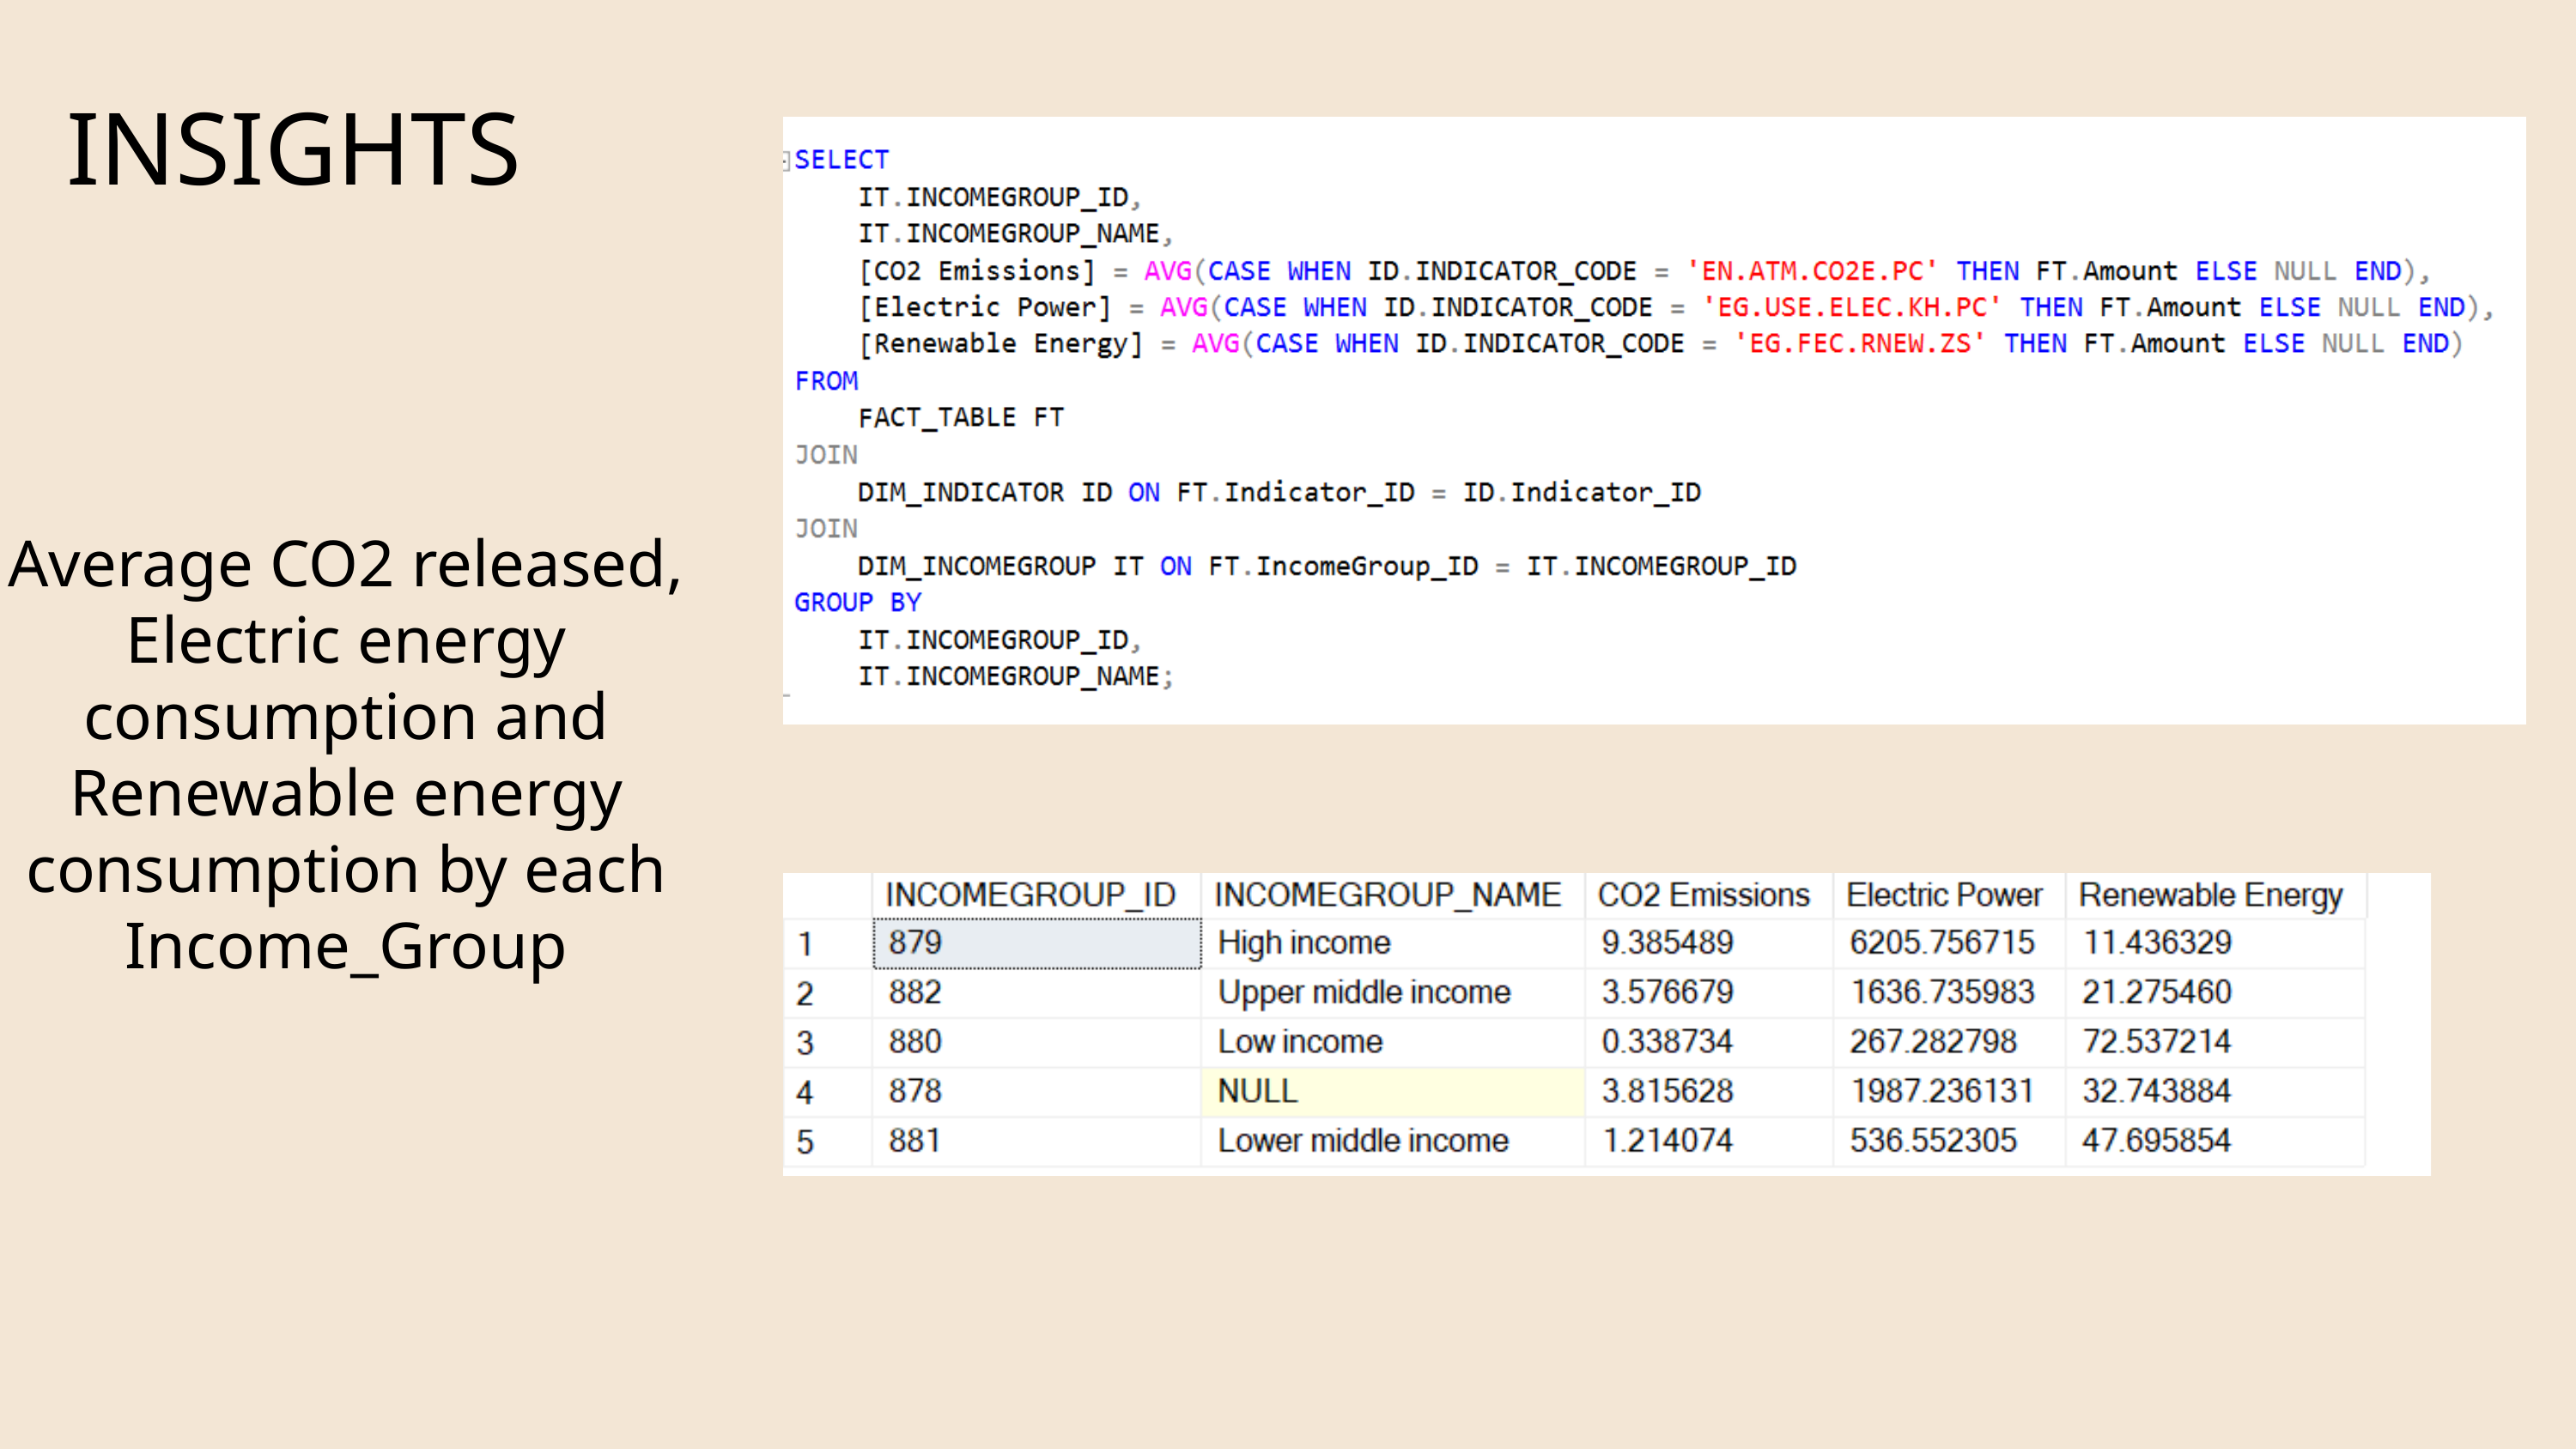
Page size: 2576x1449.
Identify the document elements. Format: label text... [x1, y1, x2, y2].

text_box INSIGHTS [63, 85, 526, 205]
text_box [783, 873, 2432, 1176]
text_box [783, 117, 2526, 724]
text_box Average CO2 released, Electric energy consumption and Renewable energy consumption by each Income_Group [0, 523, 746, 982]
